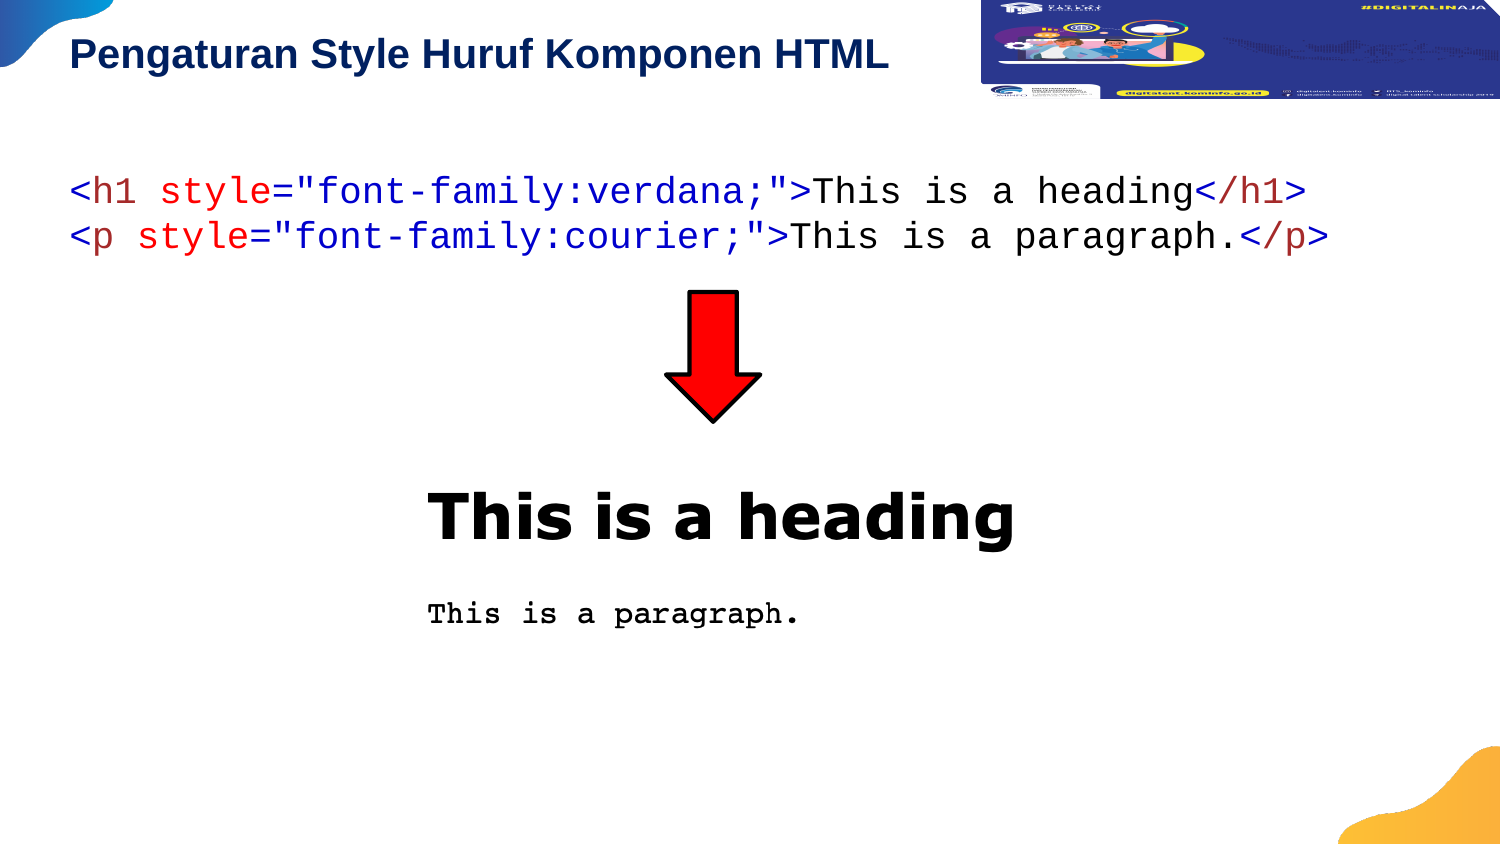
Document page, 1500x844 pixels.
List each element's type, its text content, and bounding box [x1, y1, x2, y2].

text_box Pengaturan Style Huruf Komponen HTML [54, 19, 982, 135]
picture [0, 0, 115, 73]
picture [415, 448, 1085, 671]
text_box [665, 291, 761, 422]
picture [1335, 738, 1500, 844]
text_box <h1 style="font-family:verdana;">This is a heading</h1> <p style="font-family:courier;">This is a paragraph.</p> [54, 158, 1467, 264]
picture [980, 0, 1500, 100]
